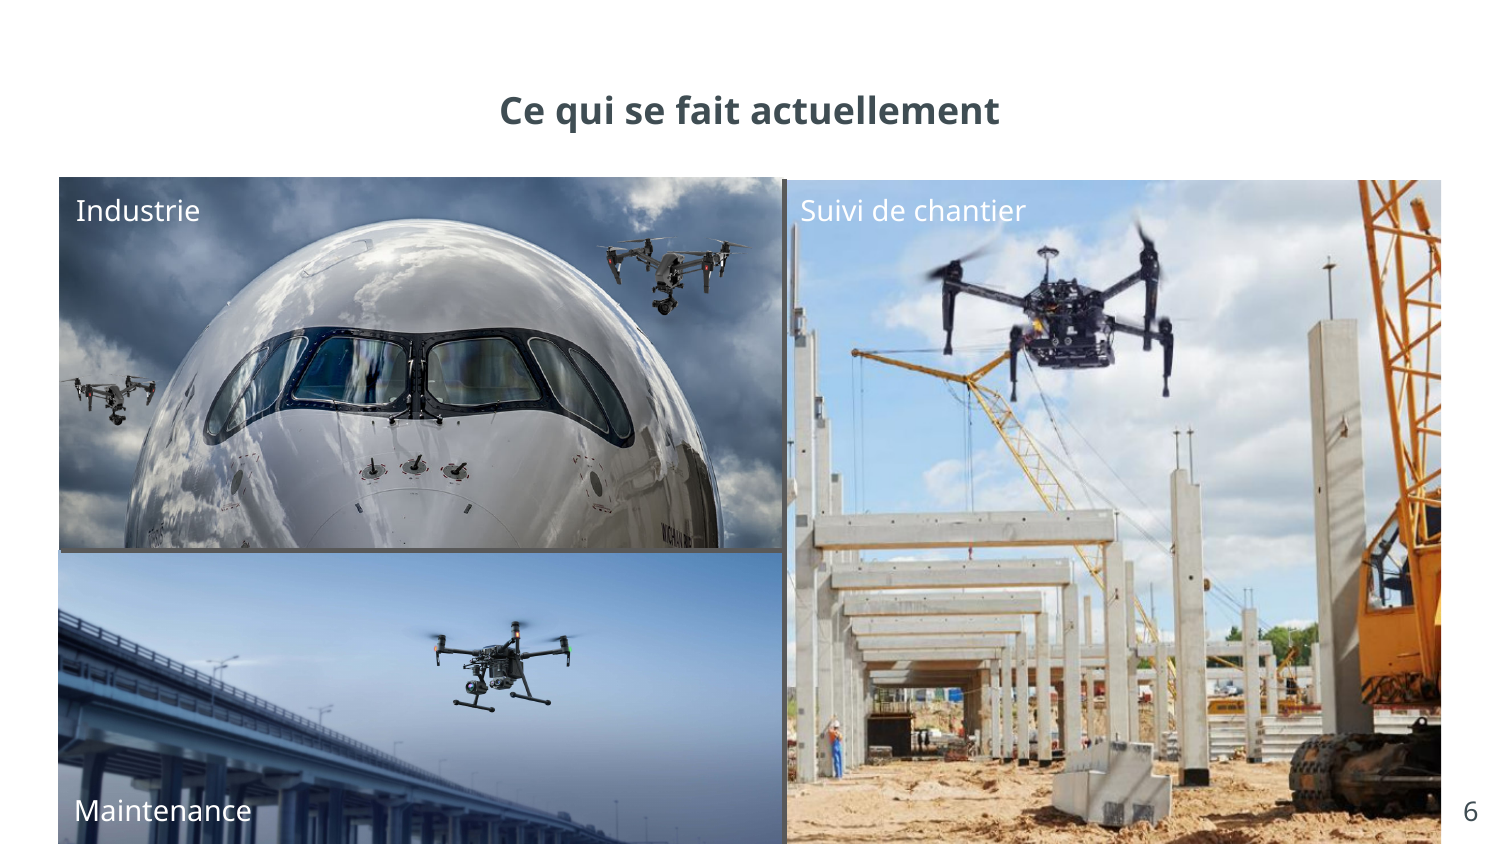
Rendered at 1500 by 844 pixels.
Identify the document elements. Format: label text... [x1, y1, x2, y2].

picture [785, 180, 1442, 844]
title Ce qui se fait actuellement [278, 71, 1222, 142]
slide_number ‹#› [1445, 779, 1494, 844]
picture [58, 176, 785, 844]
